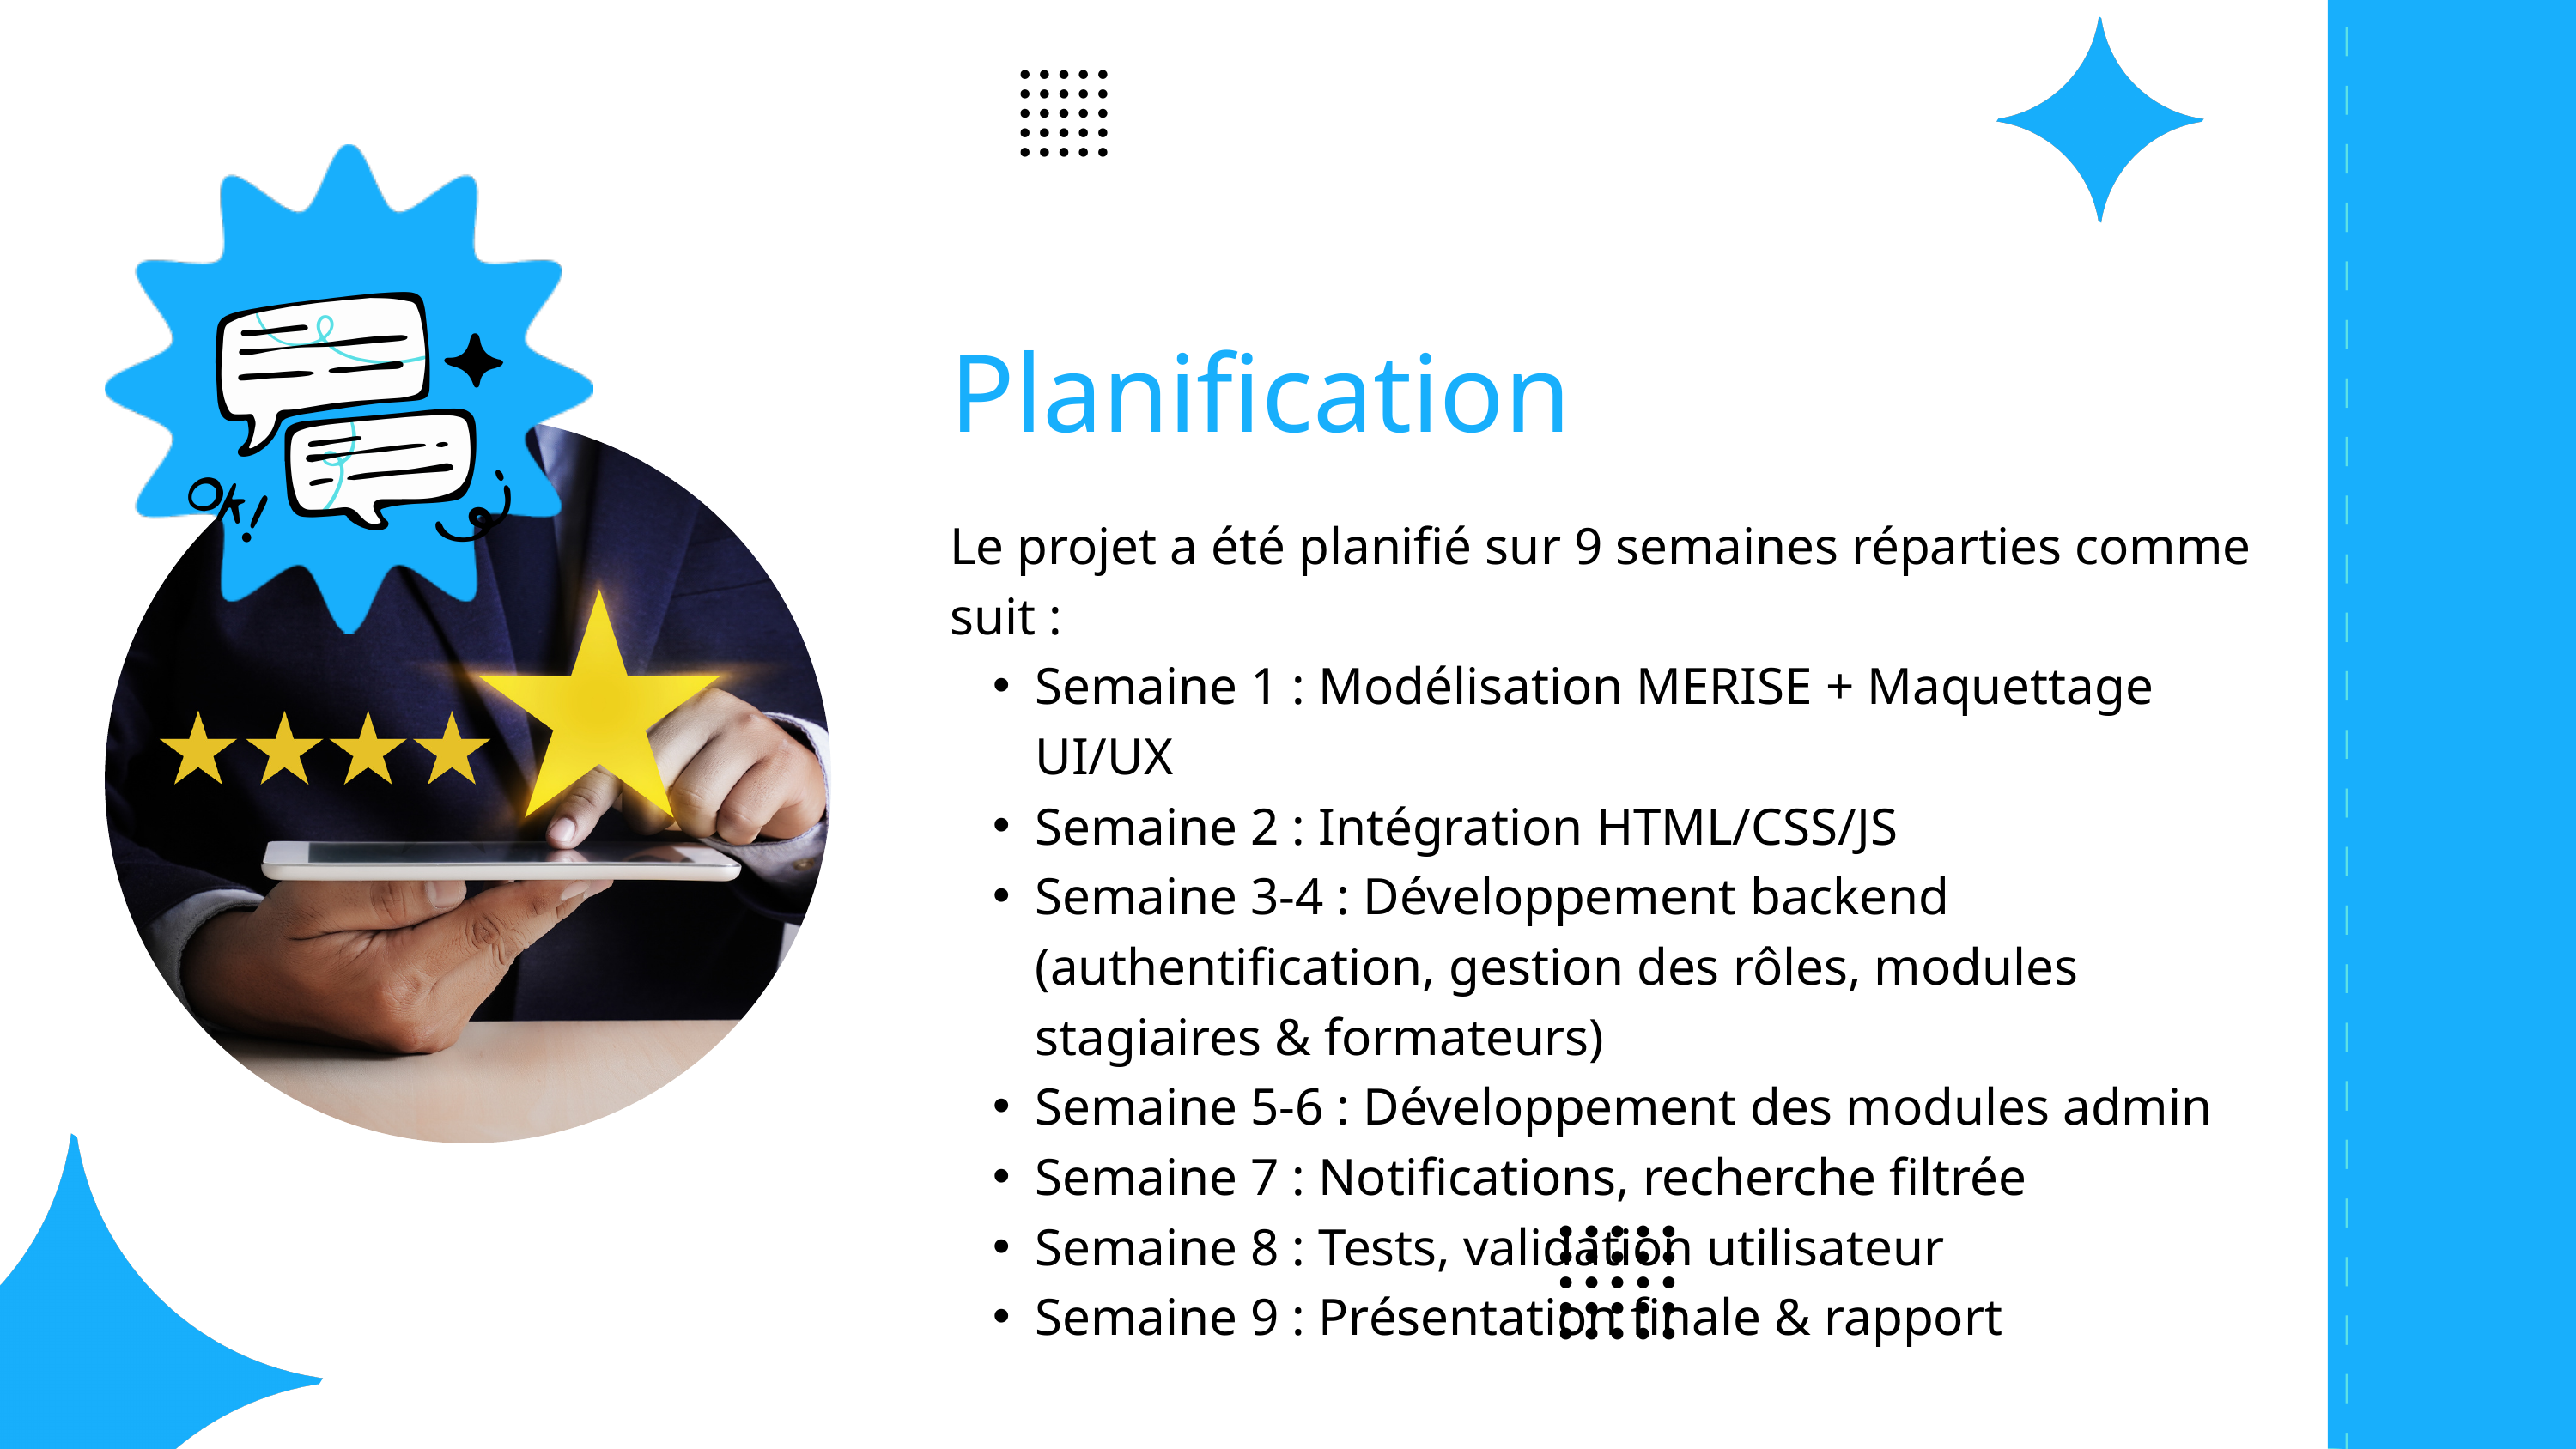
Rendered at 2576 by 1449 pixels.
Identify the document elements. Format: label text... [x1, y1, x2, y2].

text_box [0, 1094, 362, 1449]
text_box Planification [950, 324, 1764, 453]
text_box [186, 292, 511, 415]
text_box [2327, 0, 2576, 1449]
text_box Le projet a été planifié sur 9 semaines réparties comme suit : Semaine 1 : Modélisation MERISE + Maquettage UI/UX Semaine 2 : Intégration HTML/CSS/JS Semaine 3-4 : Développement backend (authentification, gestion des rôles, modules stagiaires & formateurs) Semaine 5-6 : Développement des modules admin Semaine 7 : Notifications, recherche filtrée Semaine 8 : Tests, validation utilisateur Semaine 9 : Présentation finale & rapport [950, 504, 2285, 1346]
text_box [1980, 0, 2221, 240]
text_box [104, 416, 832, 1144]
text_box [1020, 70, 1109, 157]
text_box [1559, 1225, 1675, 1341]
text_box [105, 144, 593, 415]
